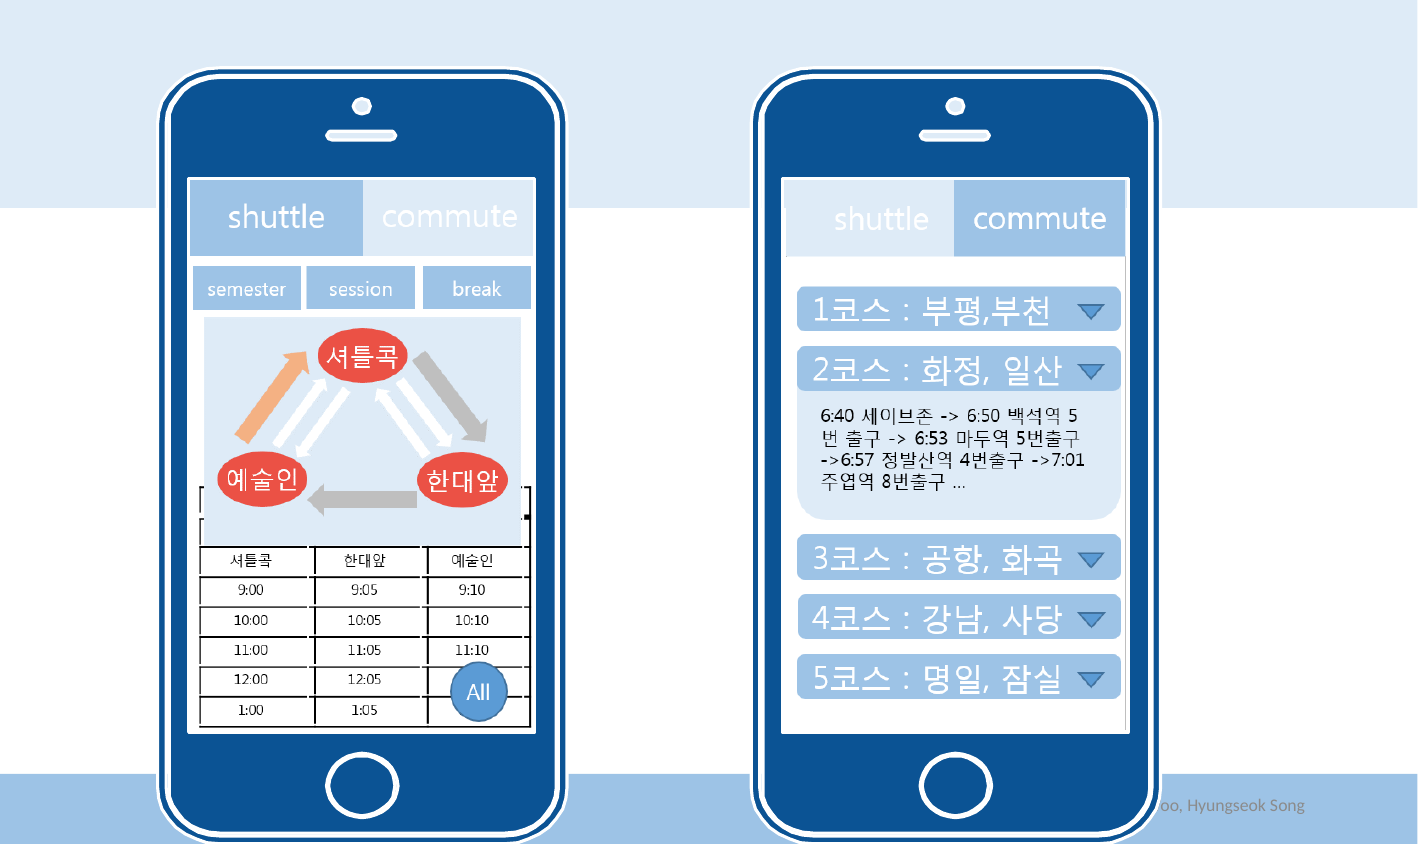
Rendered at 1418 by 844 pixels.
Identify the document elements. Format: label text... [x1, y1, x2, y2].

text_box [751, 67, 1161, 844]
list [189, 176, 537, 750]
slide_number 16. Seungyeon Woo, Hyungseok Song [1144, 782, 1320, 827]
picture [786, 178, 1126, 740]
text_box [157, 67, 567, 844]
